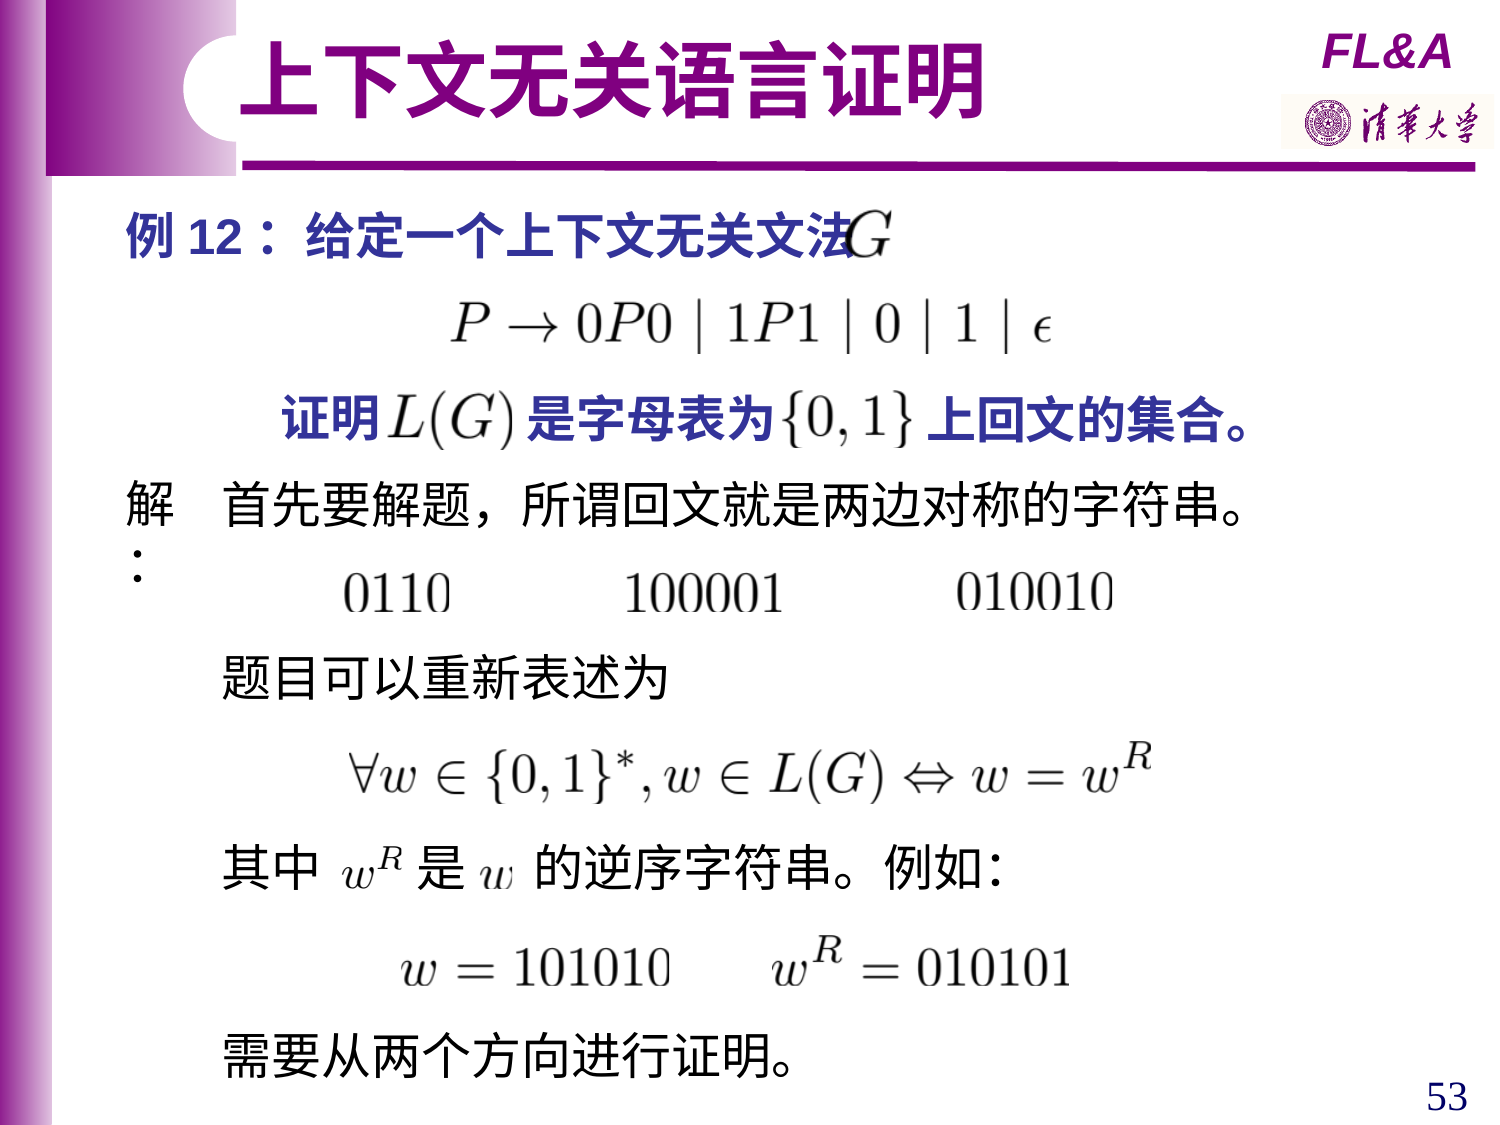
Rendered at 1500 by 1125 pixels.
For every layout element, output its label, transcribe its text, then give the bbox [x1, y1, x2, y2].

text_box 题目可以重新表述为 [206, 639, 1500, 715]
picture [386, 389, 513, 451]
picture [781, 389, 912, 448]
text_box 例12：给定一个上下文无关文法 [110, 197, 1128, 342]
picture [844, 208, 892, 258]
text_box 53 [1411, 1061, 1500, 1125]
picture [448, 297, 1051, 354]
picture [401, 946, 670, 987]
text_box 证明 [265, 379, 431, 463]
picture [348, 740, 1152, 804]
text_box 上下文无关语言证明 [222, 31, 1002, 137]
text_box 上回文的集合。 [911, 380, 1341, 463]
text_box 是字母表为 [512, 380, 821, 463]
picture [1281, 94, 1495, 149]
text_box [109, 464, 1500, 543]
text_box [343, 571, 1113, 613]
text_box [206, 828, 1070, 905]
picture [771, 935, 1070, 986]
text_box 需要从两个方向进行证明。 [206, 1017, 1069, 1092]
